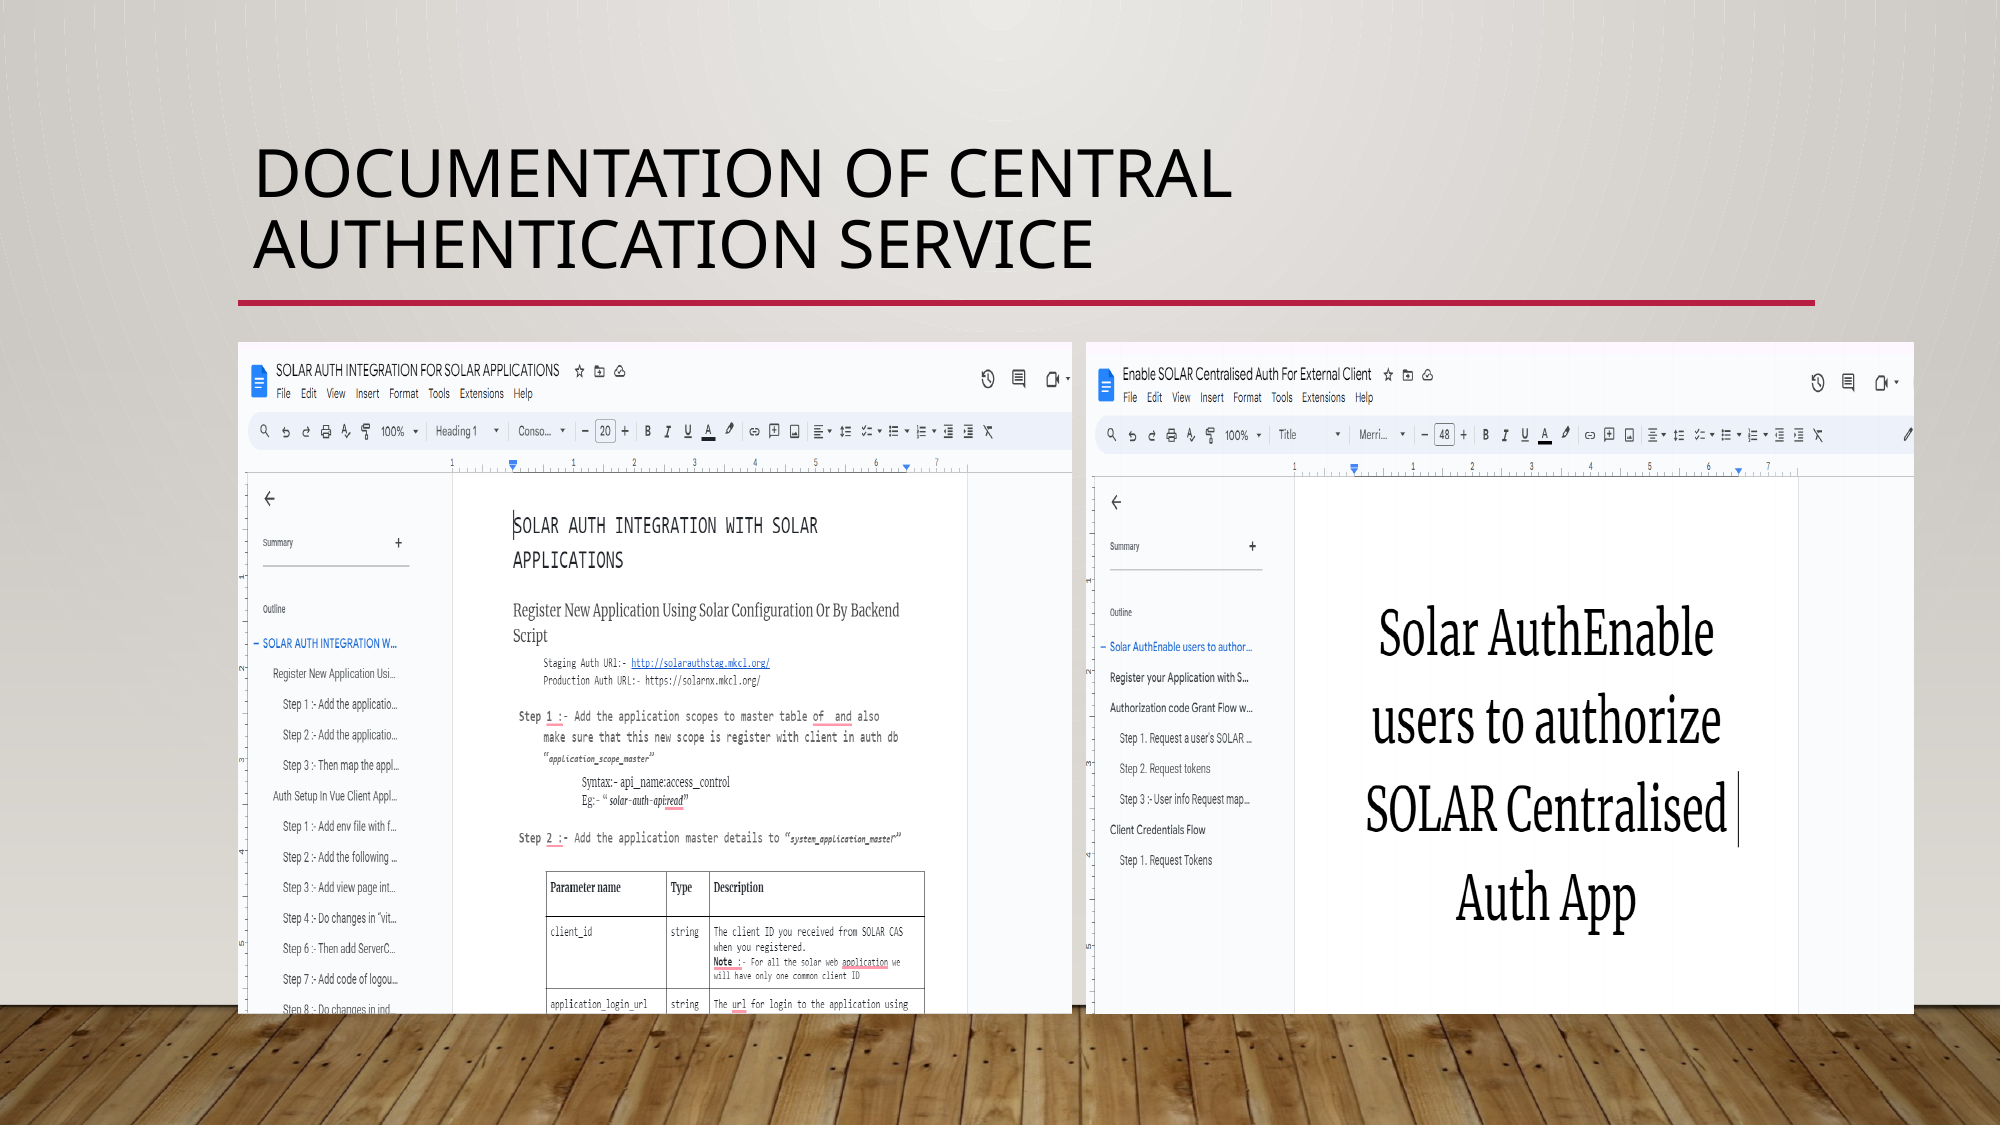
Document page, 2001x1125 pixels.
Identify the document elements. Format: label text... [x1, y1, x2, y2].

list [237, 342, 1072, 1014]
title Documentation OF Central Authentication Service [238, 131, 1814, 305]
picture [0, 342, 2000, 1125]
